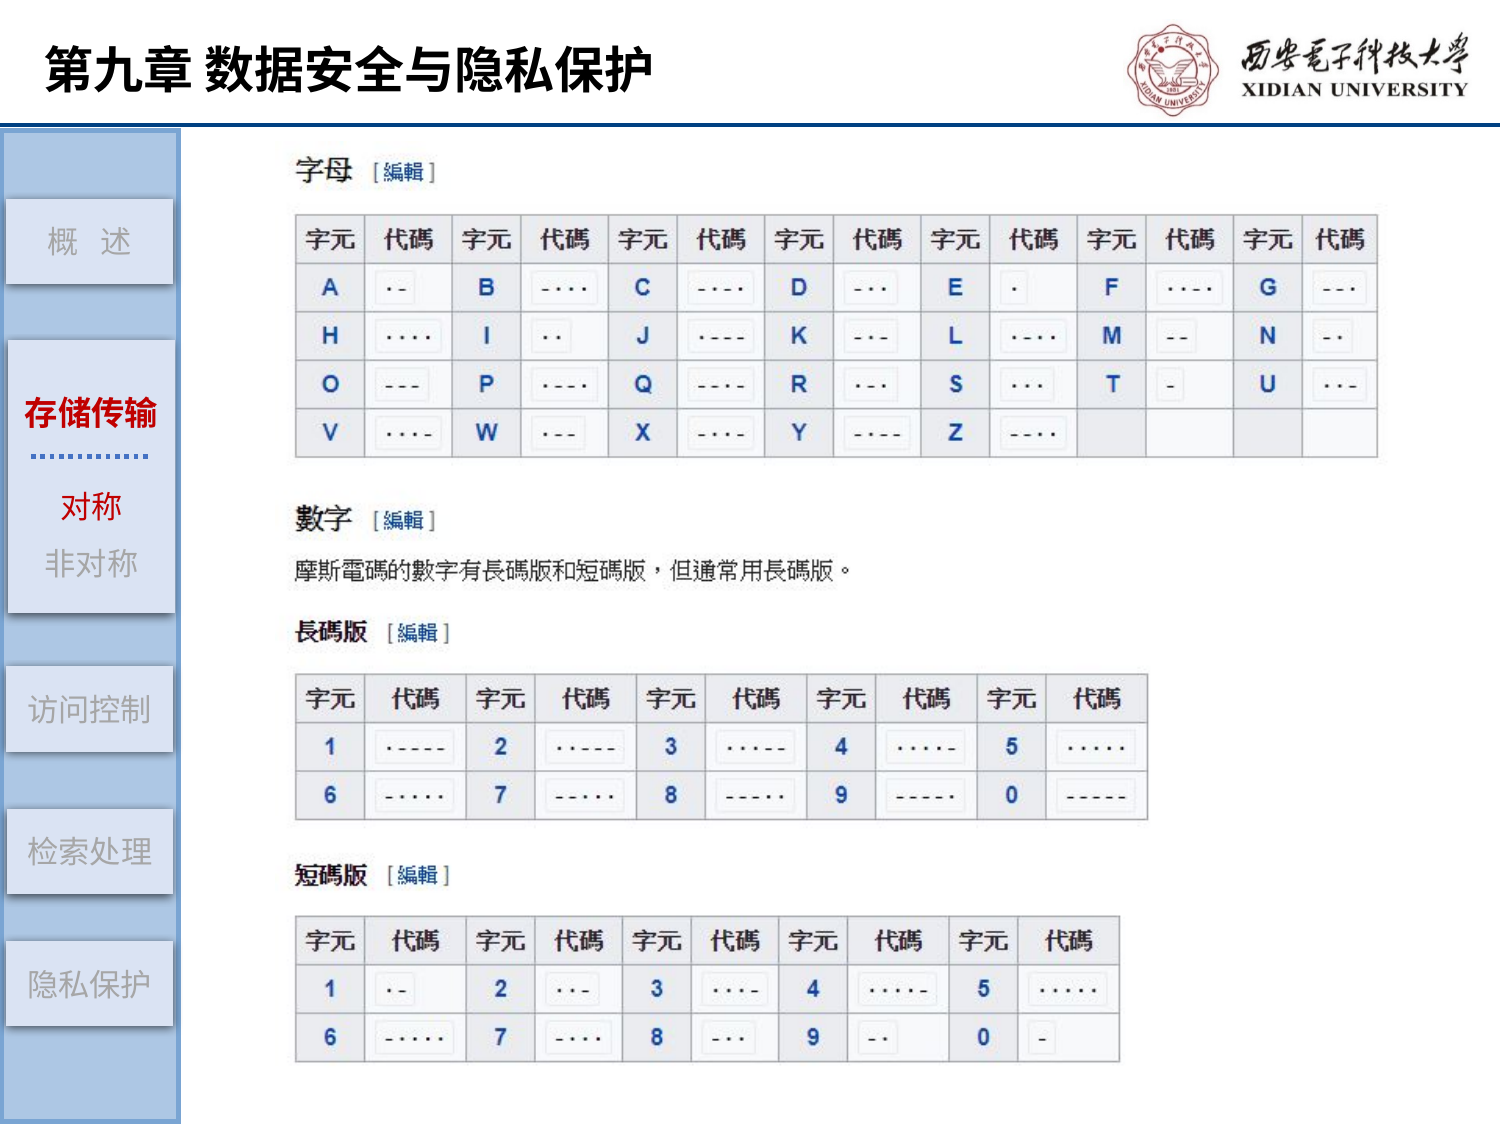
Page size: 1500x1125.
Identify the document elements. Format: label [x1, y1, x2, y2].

text_box [1, 130, 179, 1122]
picture [1123, 19, 1472, 121]
picture [275, 141, 1433, 1083]
